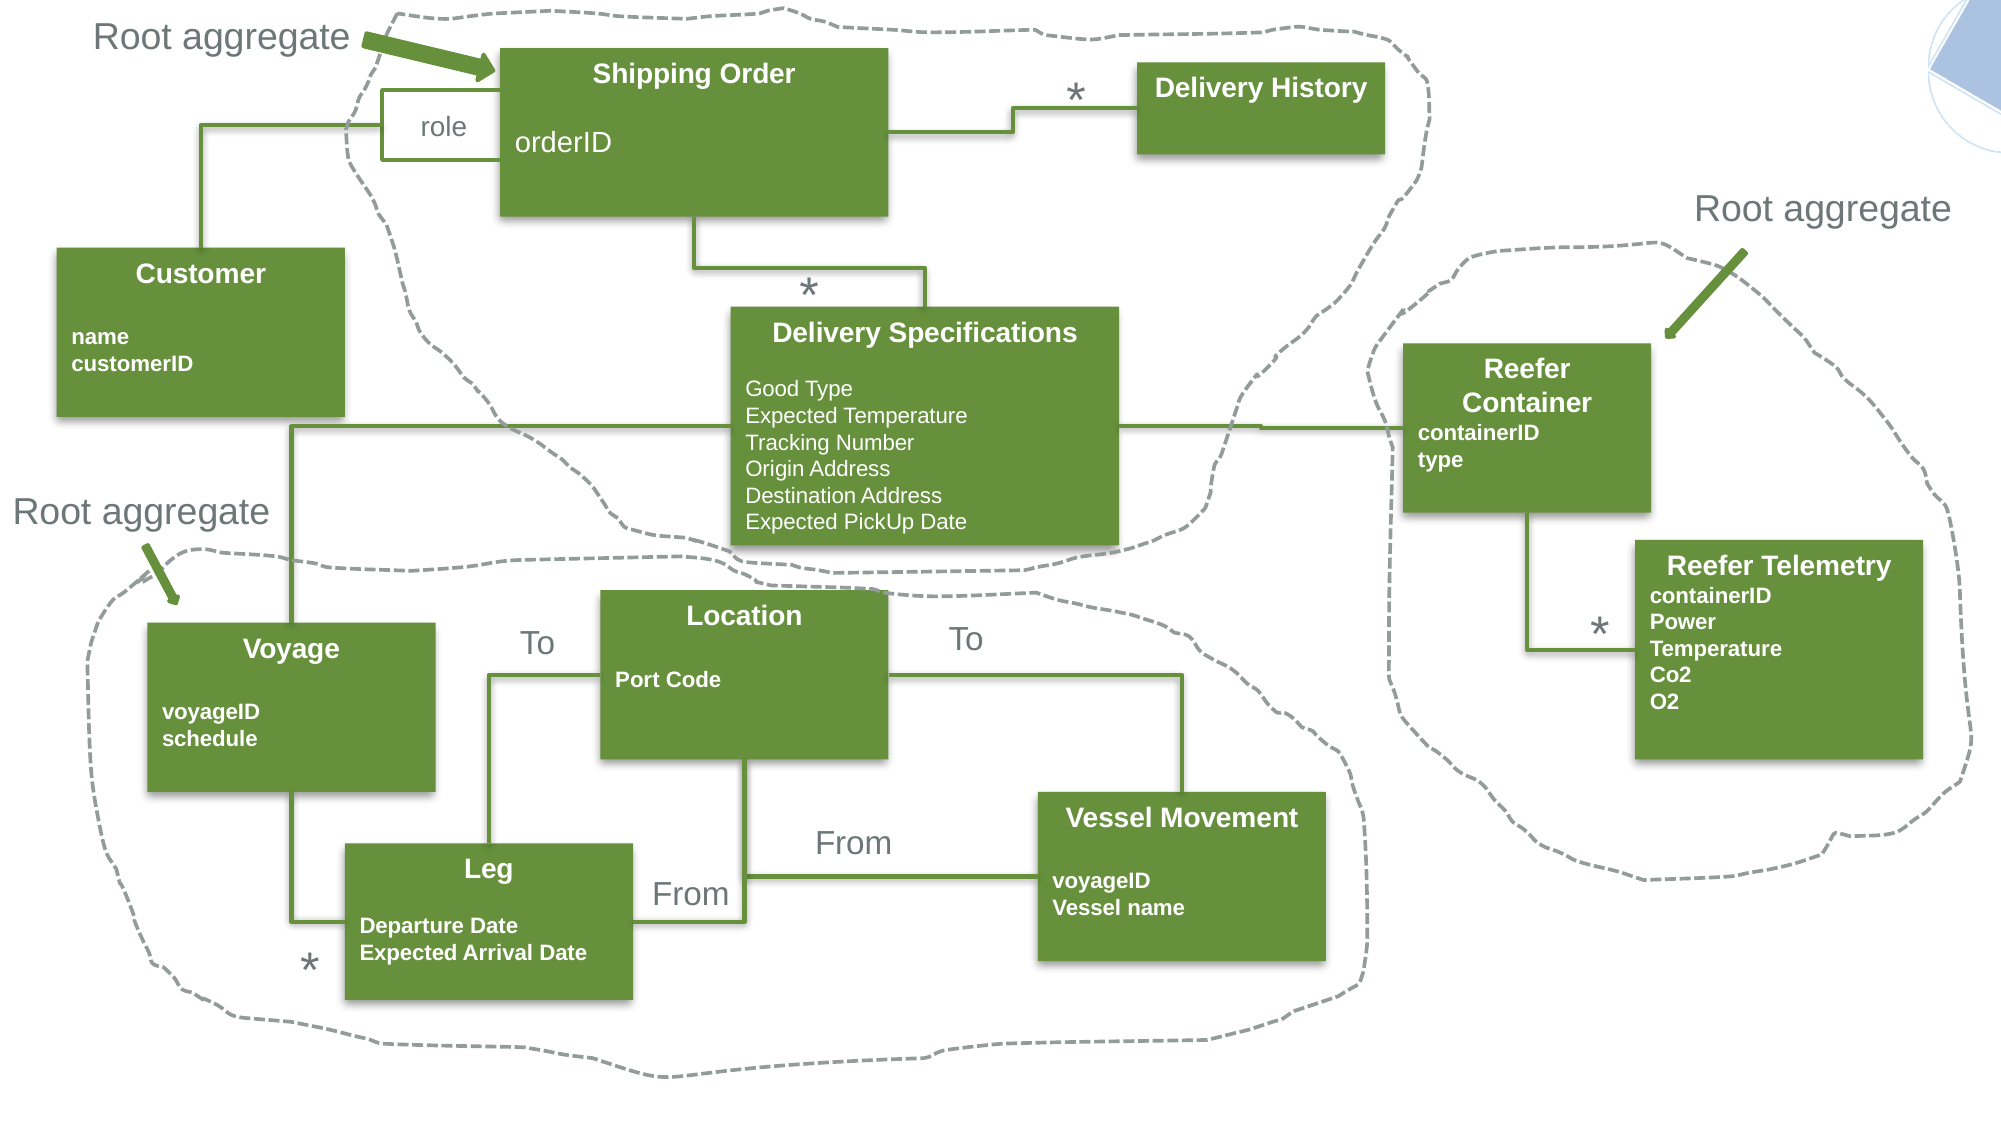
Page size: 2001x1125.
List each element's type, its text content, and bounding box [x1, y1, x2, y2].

text_box Customer name customerID [55, 246, 347, 419]
text_box [141, 543, 180, 606]
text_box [764, 146, 855, 378]
text_box UI Web SPA [1924, 0, 2001, 154]
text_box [253, 829, 384, 884]
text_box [1119, 425, 1404, 429]
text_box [888, 108, 1138, 133]
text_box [1526, 512, 1636, 650]
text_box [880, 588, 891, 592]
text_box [888, 674, 1183, 793]
text_box [361, 31, 496, 83]
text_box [485, 677, 773, 902]
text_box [291, 425, 731, 623]
text_box Root aggregate [0, 479, 286, 540]
text_box [1365, 240, 1974, 883]
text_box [229, 95, 354, 278]
text_box Root aggregate [1679, 176, 1967, 237]
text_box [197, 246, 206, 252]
text_box [357, 6, 1432, 576]
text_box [607, 784, 771, 897]
text_box [1664, 247, 1749, 339]
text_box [488, 674, 601, 844]
text_box Root aggregate [78, 4, 366, 65]
text_box [1118, 429, 1233, 435]
text_box [85, 547, 1370, 1080]
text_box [832, 671, 950, 965]
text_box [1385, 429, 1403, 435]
